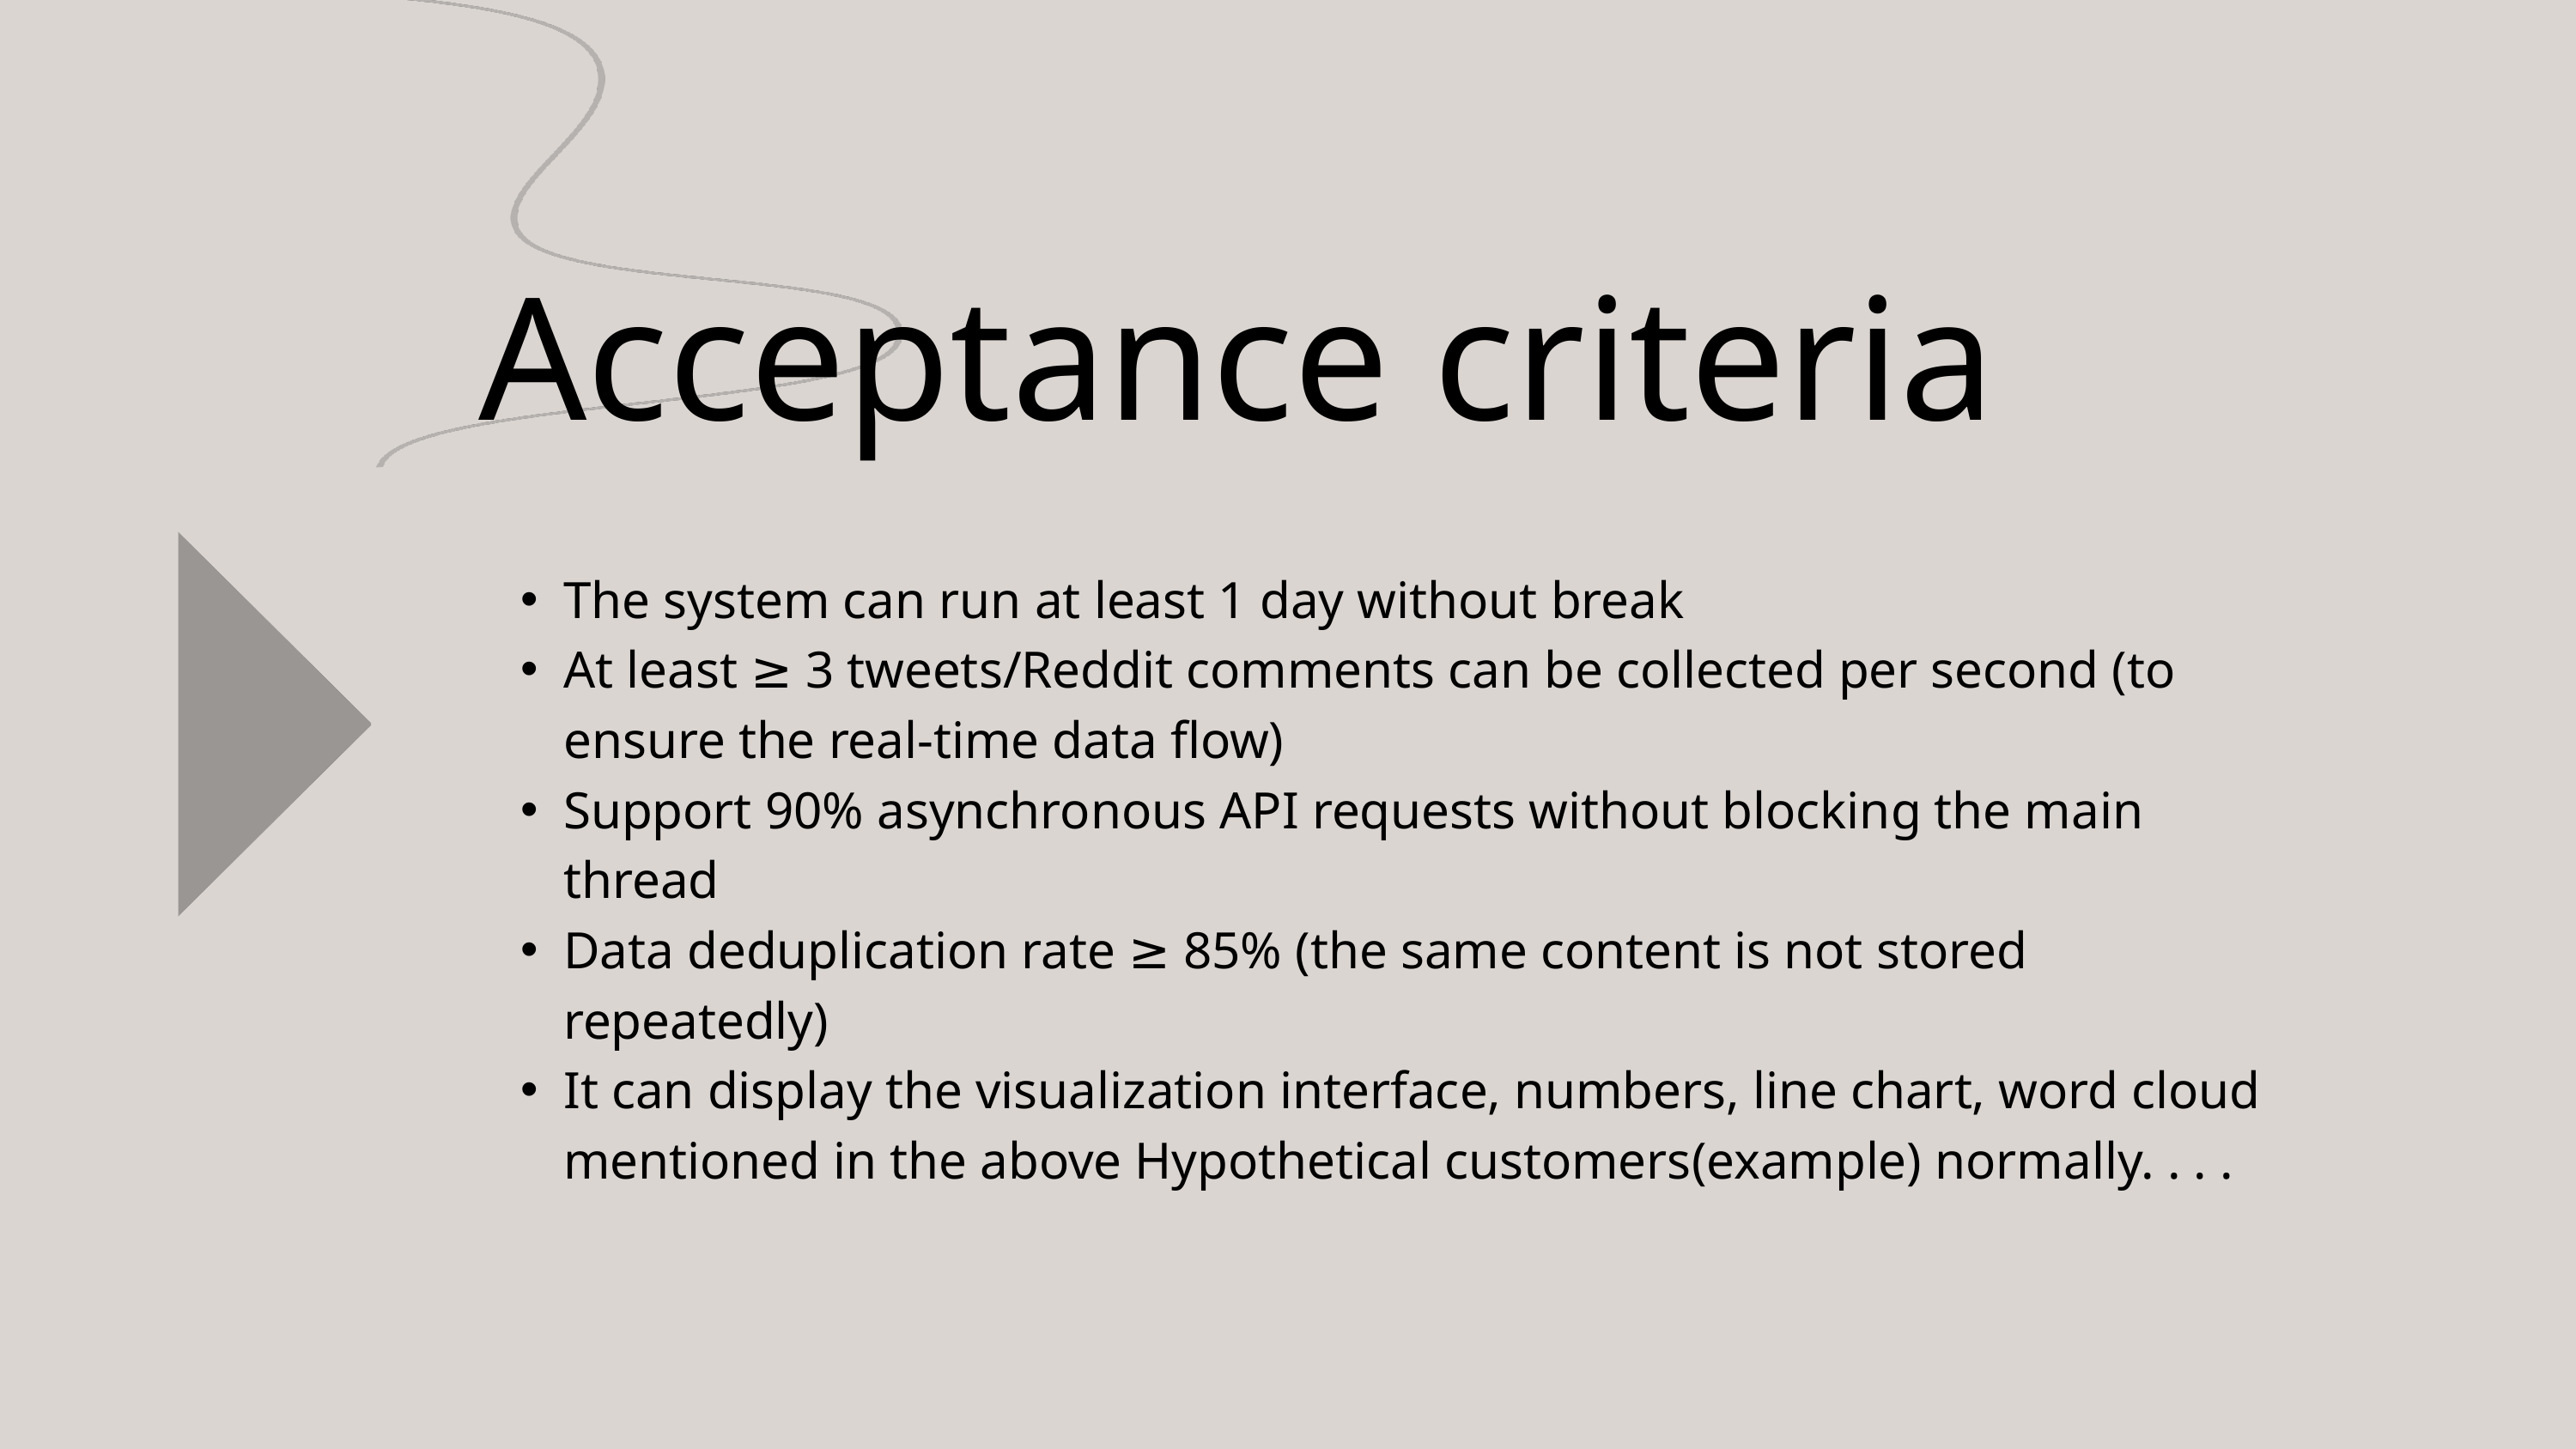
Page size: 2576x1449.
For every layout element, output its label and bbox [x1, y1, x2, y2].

text_box [178, 531, 372, 917]
text_box [477, 284, 2274, 1329]
text_box [0, 0, 902, 487]
